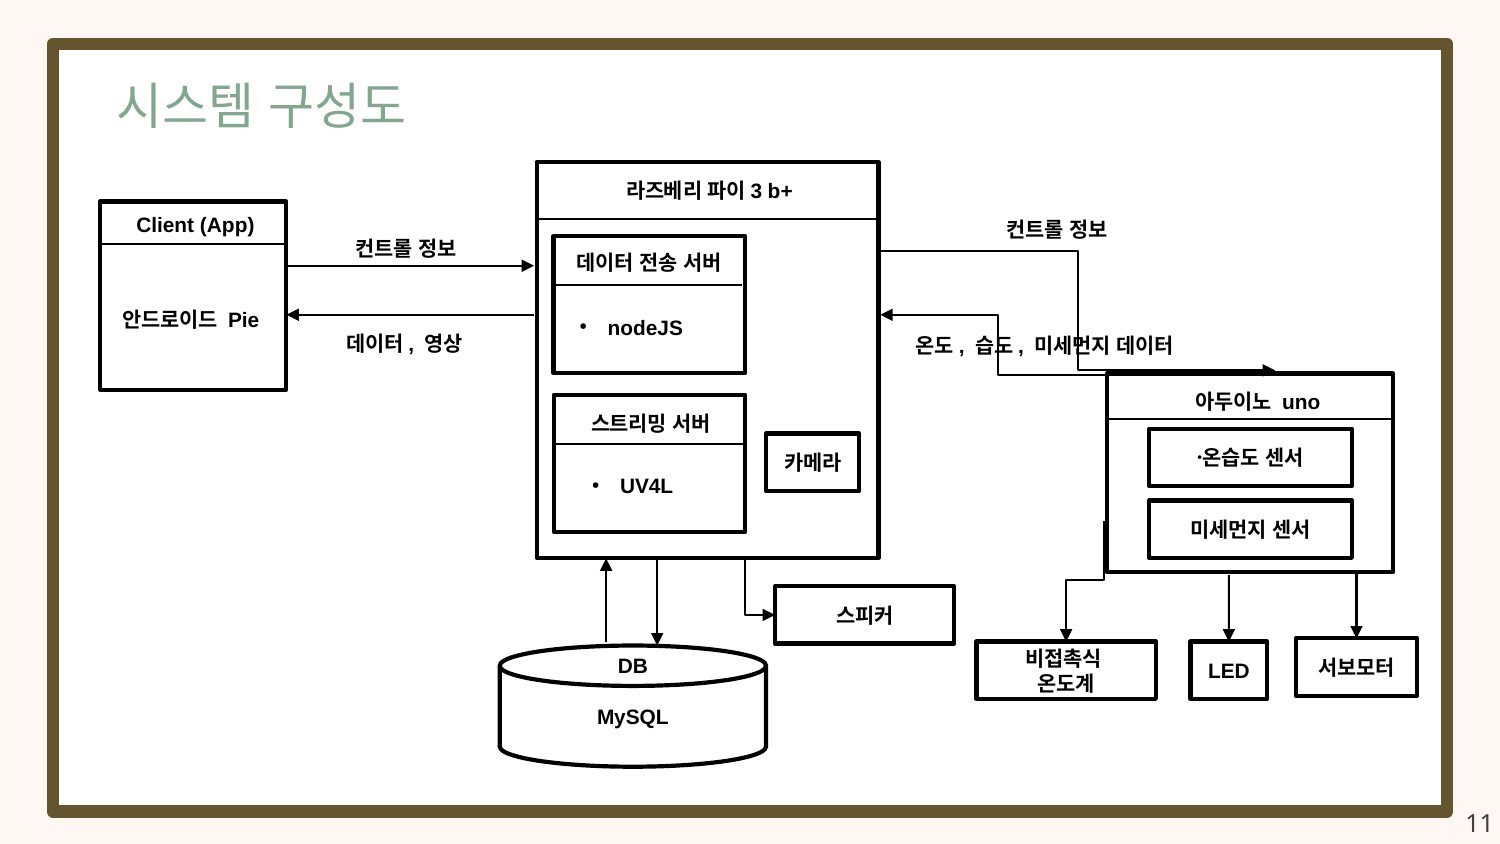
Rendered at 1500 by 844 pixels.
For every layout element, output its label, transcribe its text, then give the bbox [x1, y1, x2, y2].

text_box 시스템 구성도 [101, 67, 422, 143]
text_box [100, 161, 1418, 767]
text_box [51, 42, 1449, 814]
text_box 11 [1450, 800, 1500, 844]
